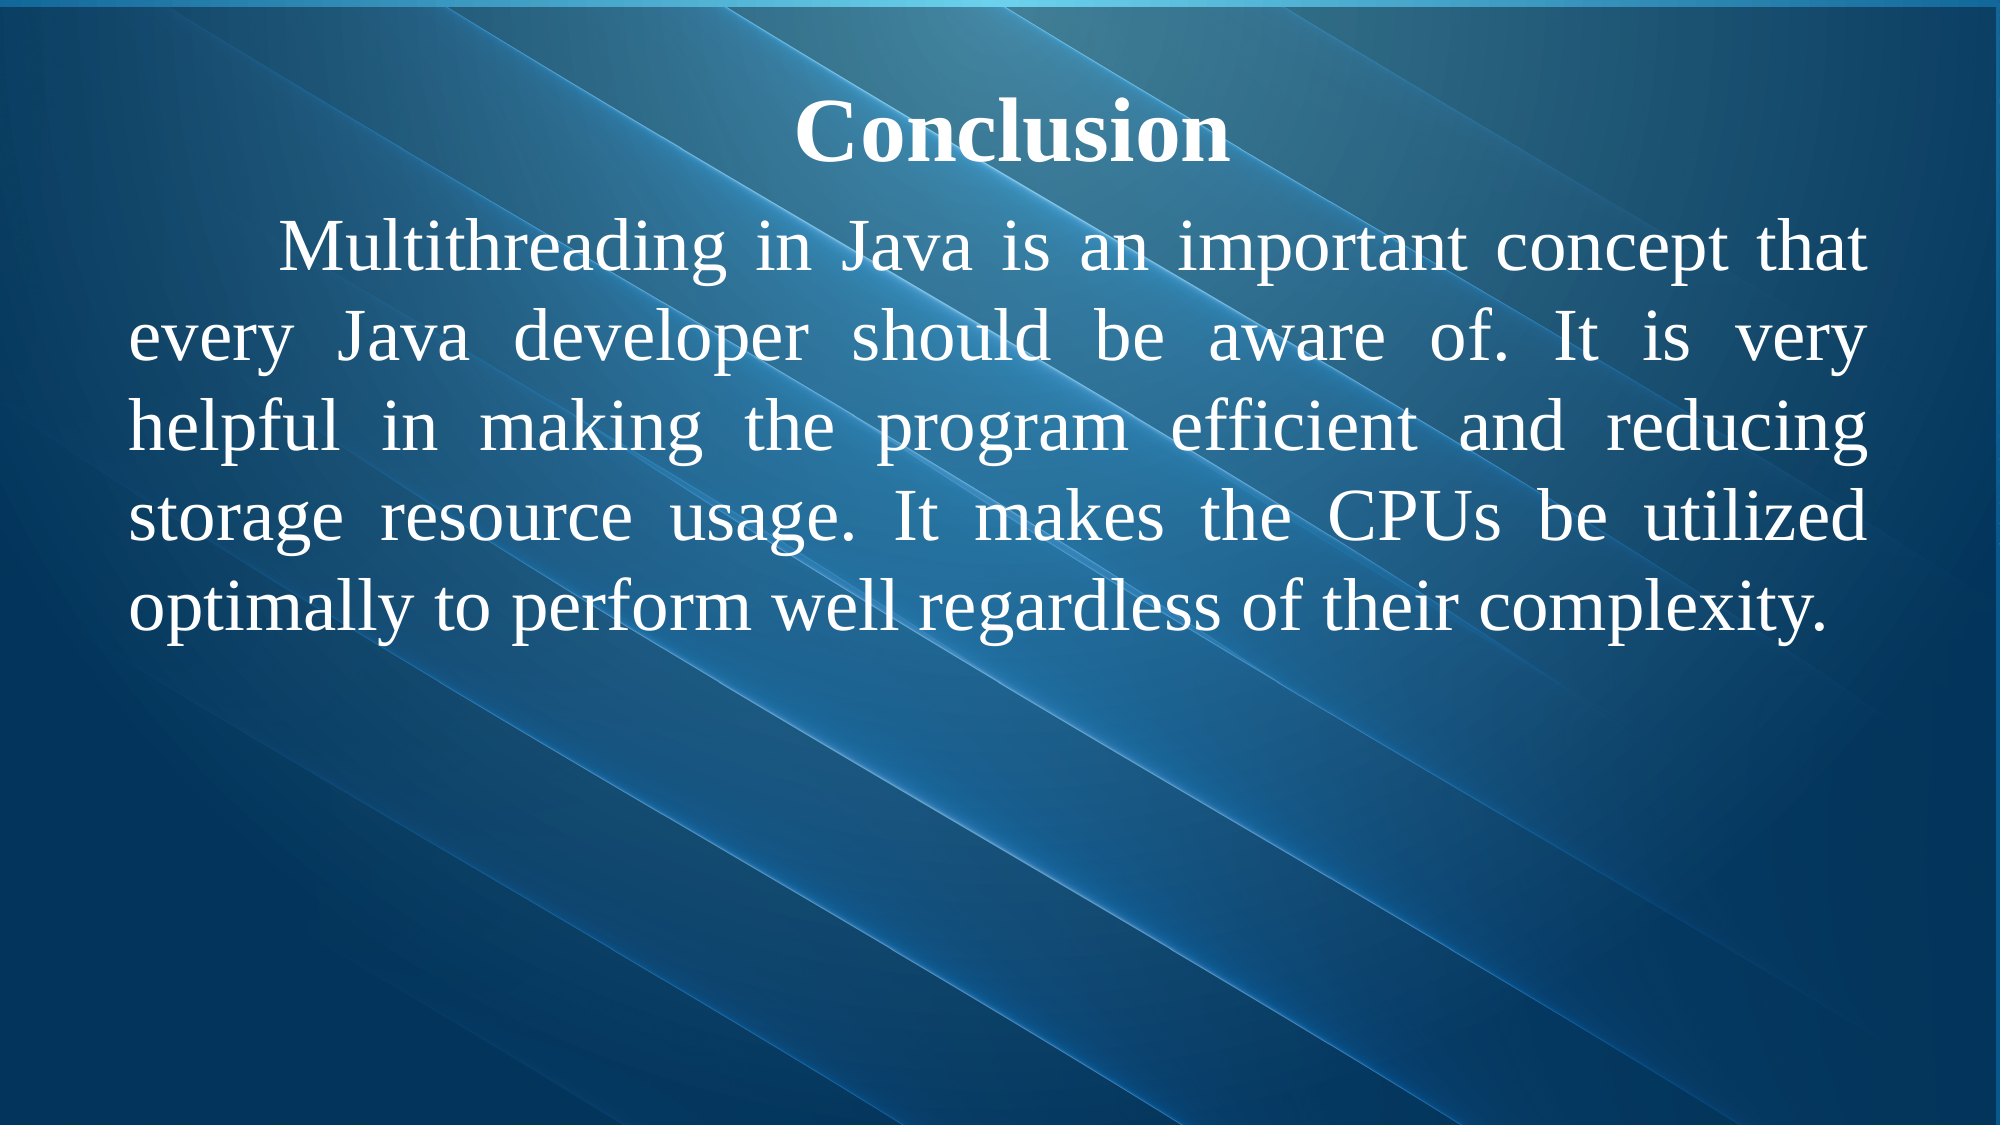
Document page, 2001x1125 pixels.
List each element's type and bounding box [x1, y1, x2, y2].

text_box [0, 0, 2000, 1125]
picture [0, 7, 1996, 1125]
